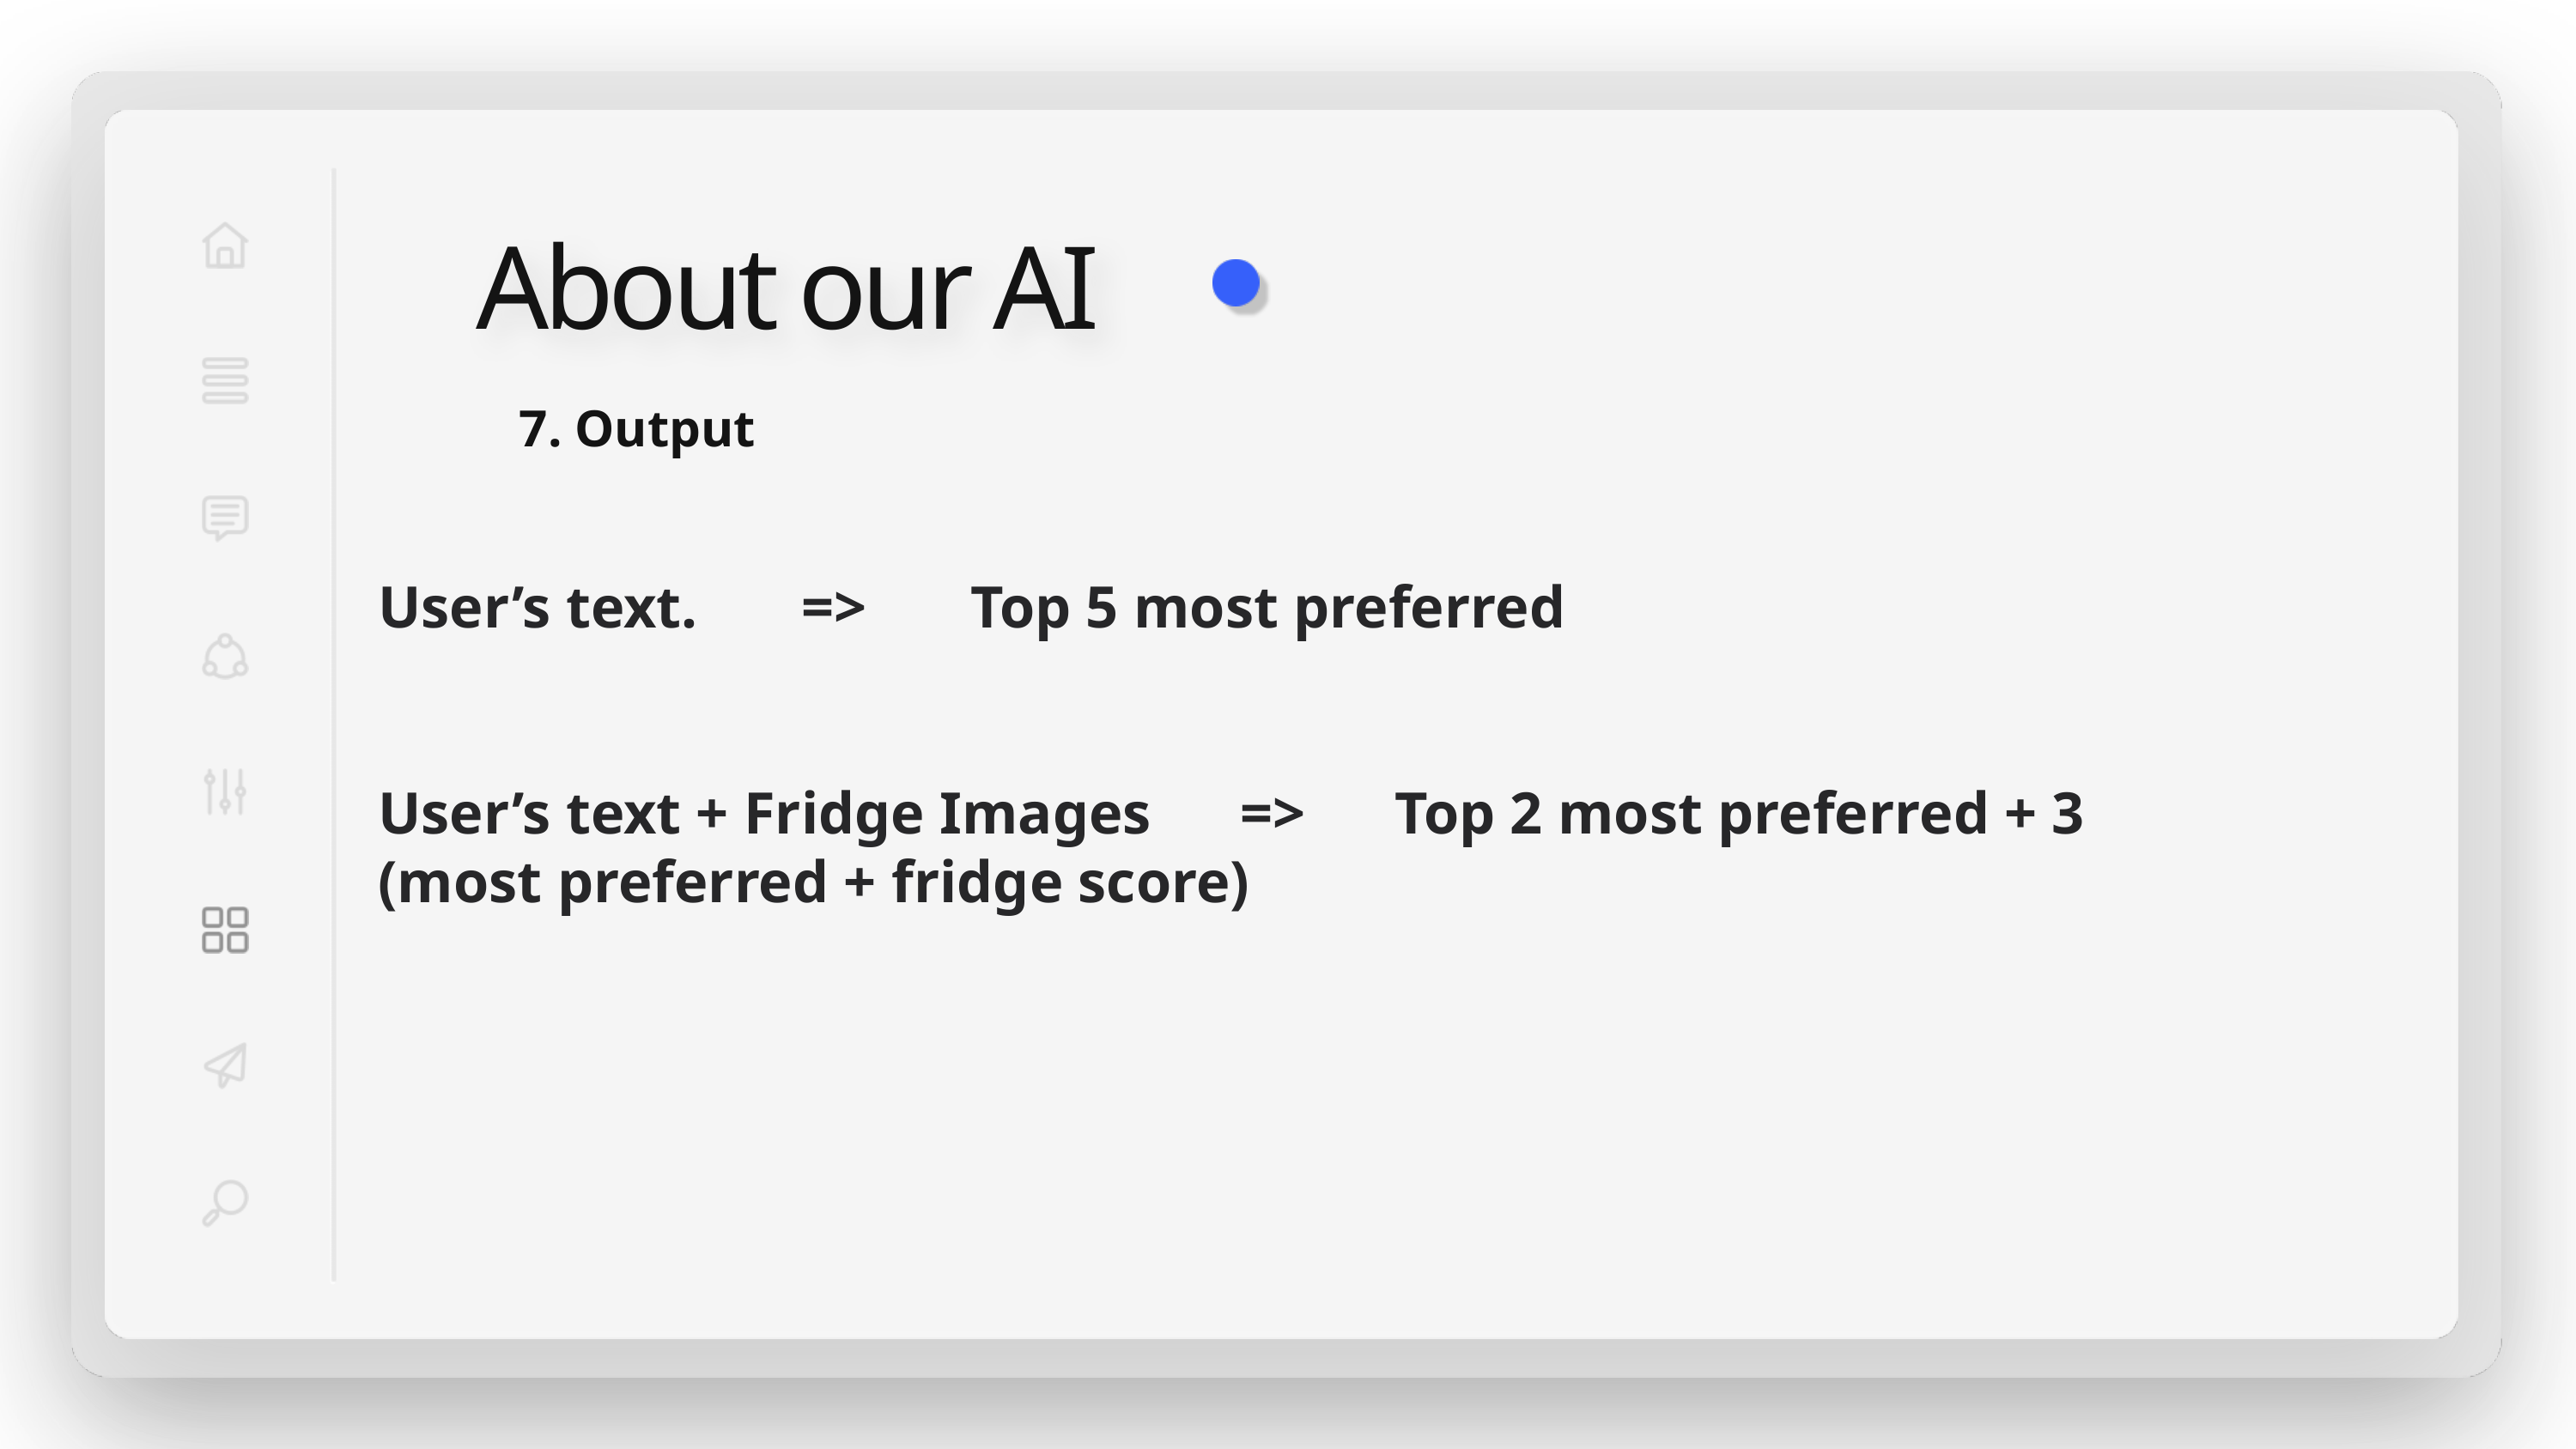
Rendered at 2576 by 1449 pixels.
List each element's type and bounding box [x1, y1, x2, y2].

picture [0, 70, 2504, 1378]
